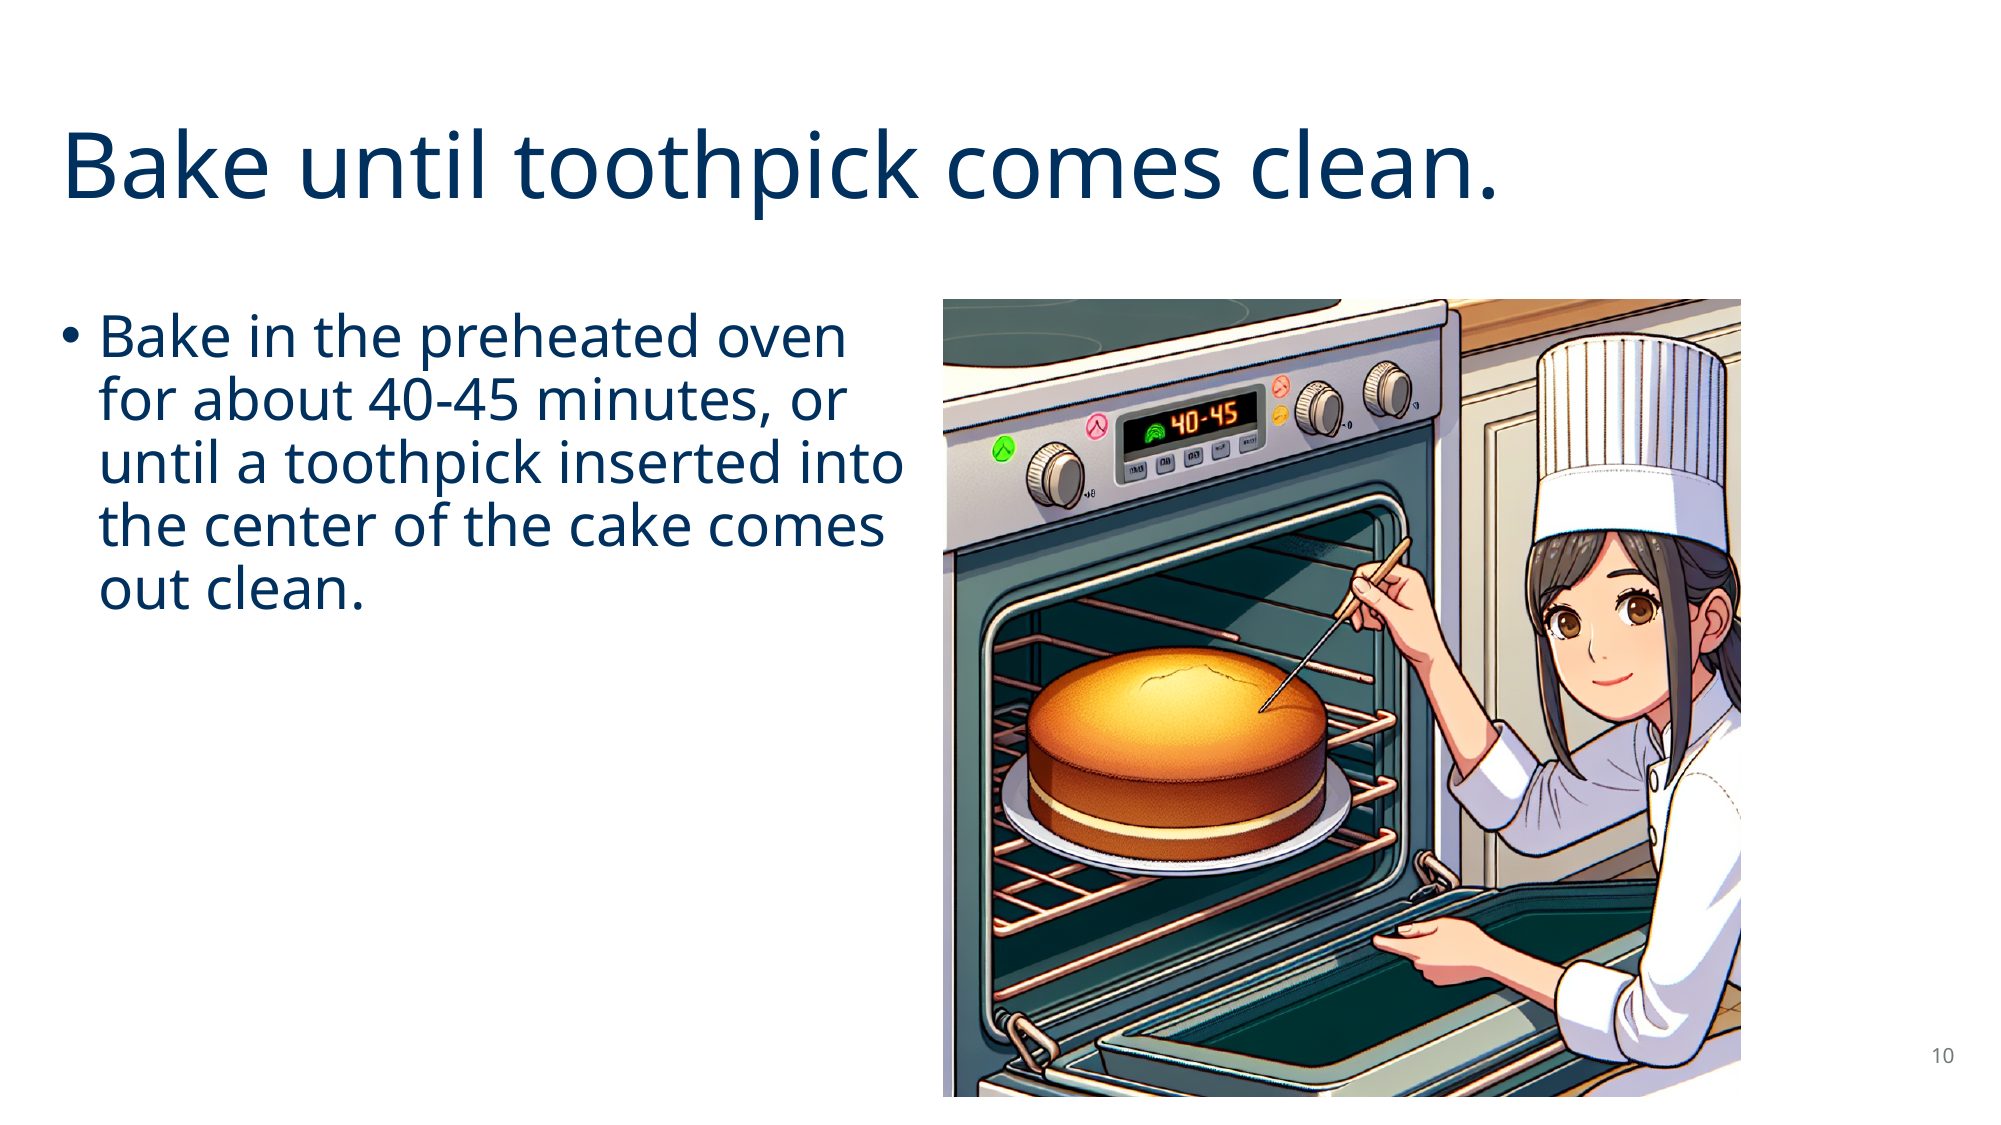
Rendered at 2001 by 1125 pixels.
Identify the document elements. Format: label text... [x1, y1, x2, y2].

picture [943, 299, 1741, 1097]
list Bake in the preheated oven for about 40-45 minutes, or until a toothpick inserted into the center of the cake comes out clean. [45, 299, 924, 1097]
title Bake until toothpick comes clean. [45, 59, 1552, 278]
